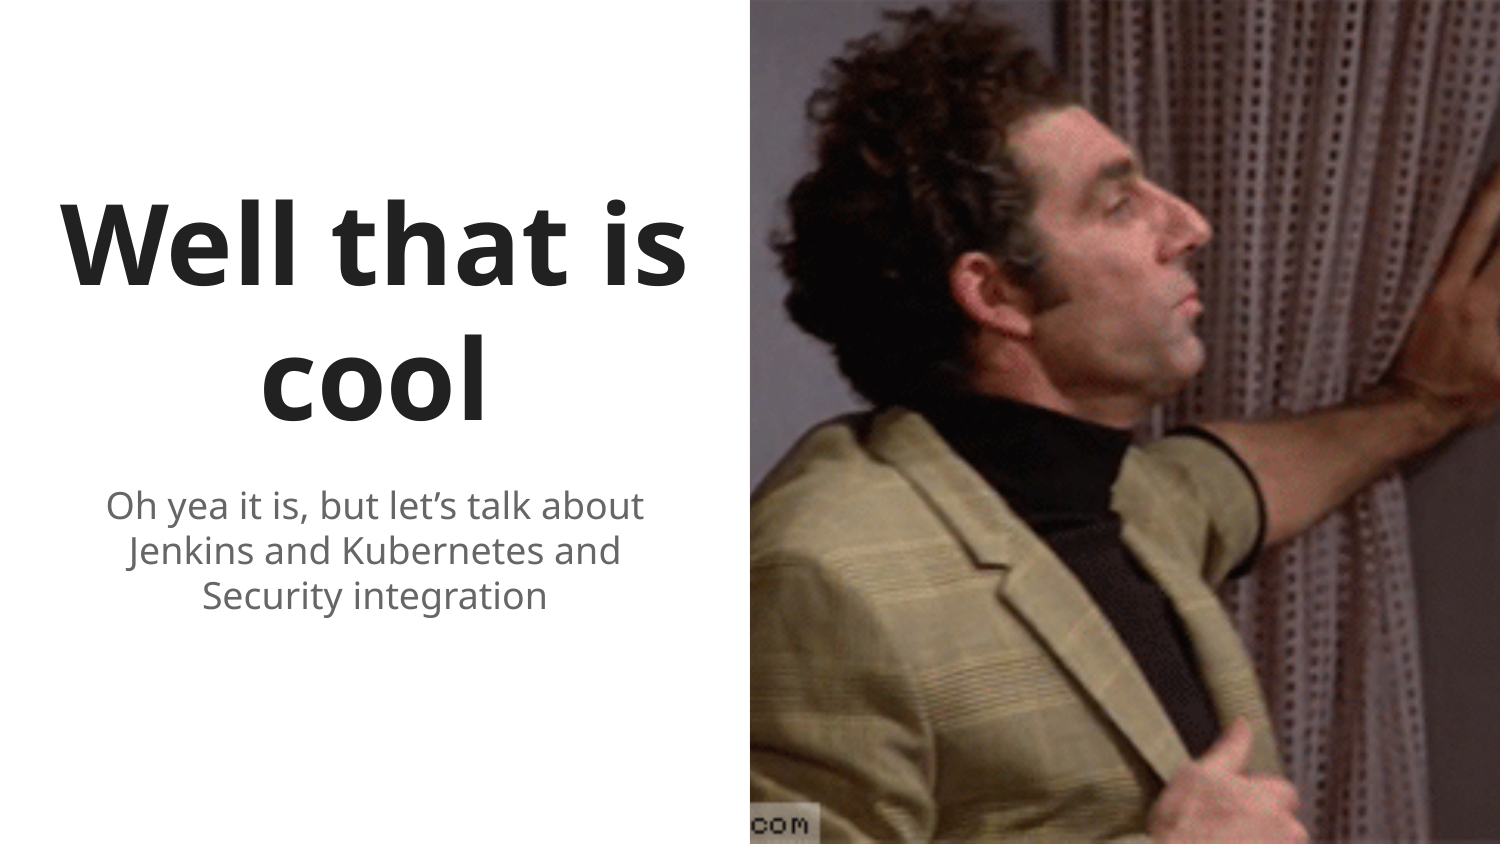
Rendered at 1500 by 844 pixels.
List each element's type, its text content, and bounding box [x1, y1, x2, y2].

title Well that is cool [43, 177, 708, 458]
picture [749, 0, 1500, 844]
subtitle Oh yea it is, but let’s talk about Jenkins and Kubernetes and Security integration [43, 466, 708, 688]
